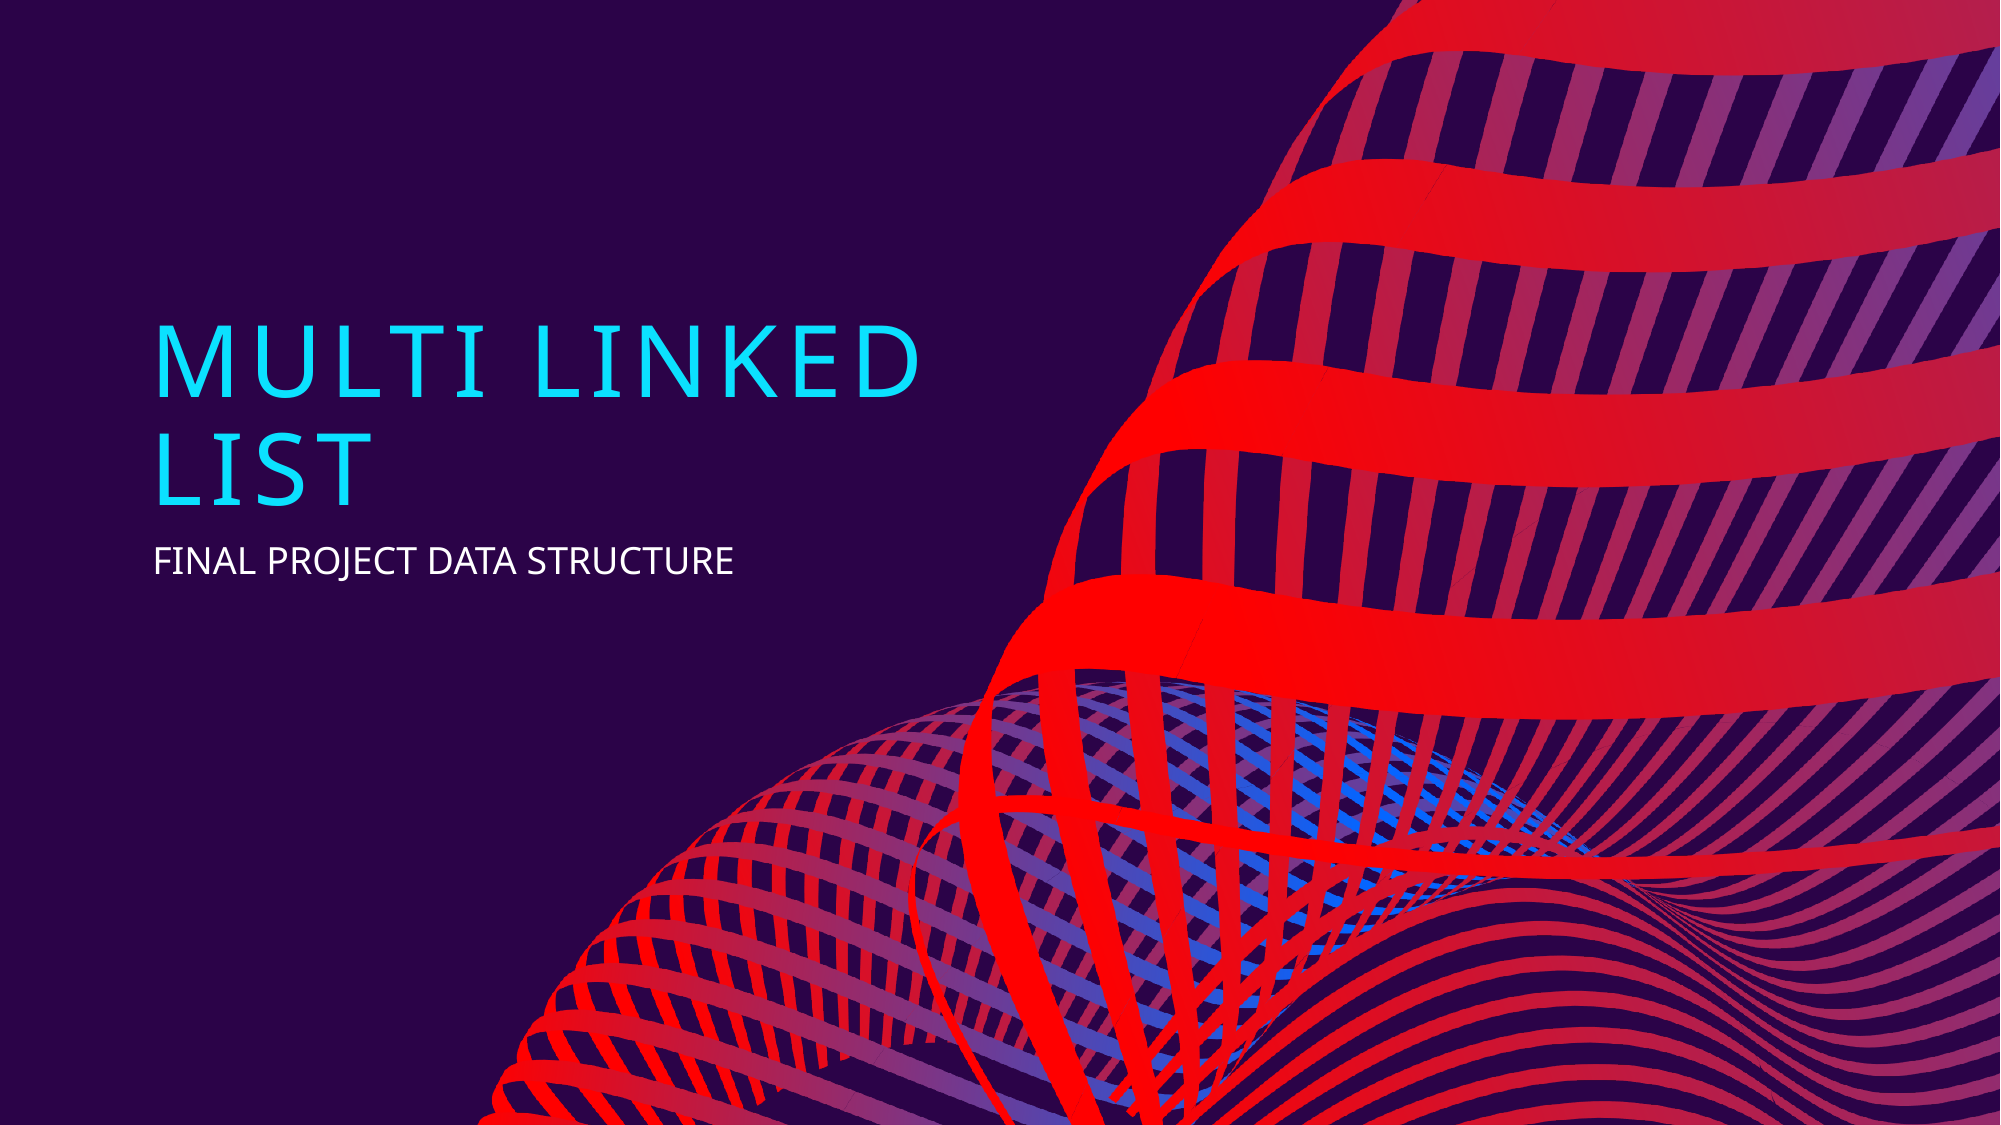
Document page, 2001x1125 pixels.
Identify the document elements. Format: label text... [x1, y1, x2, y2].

list FINAL PROJECT DATA STRUCTURE [137, 534, 957, 669]
picture [0, 0, 2000, 1125]
title MULTI LINKED LIST [135, 217, 954, 535]
